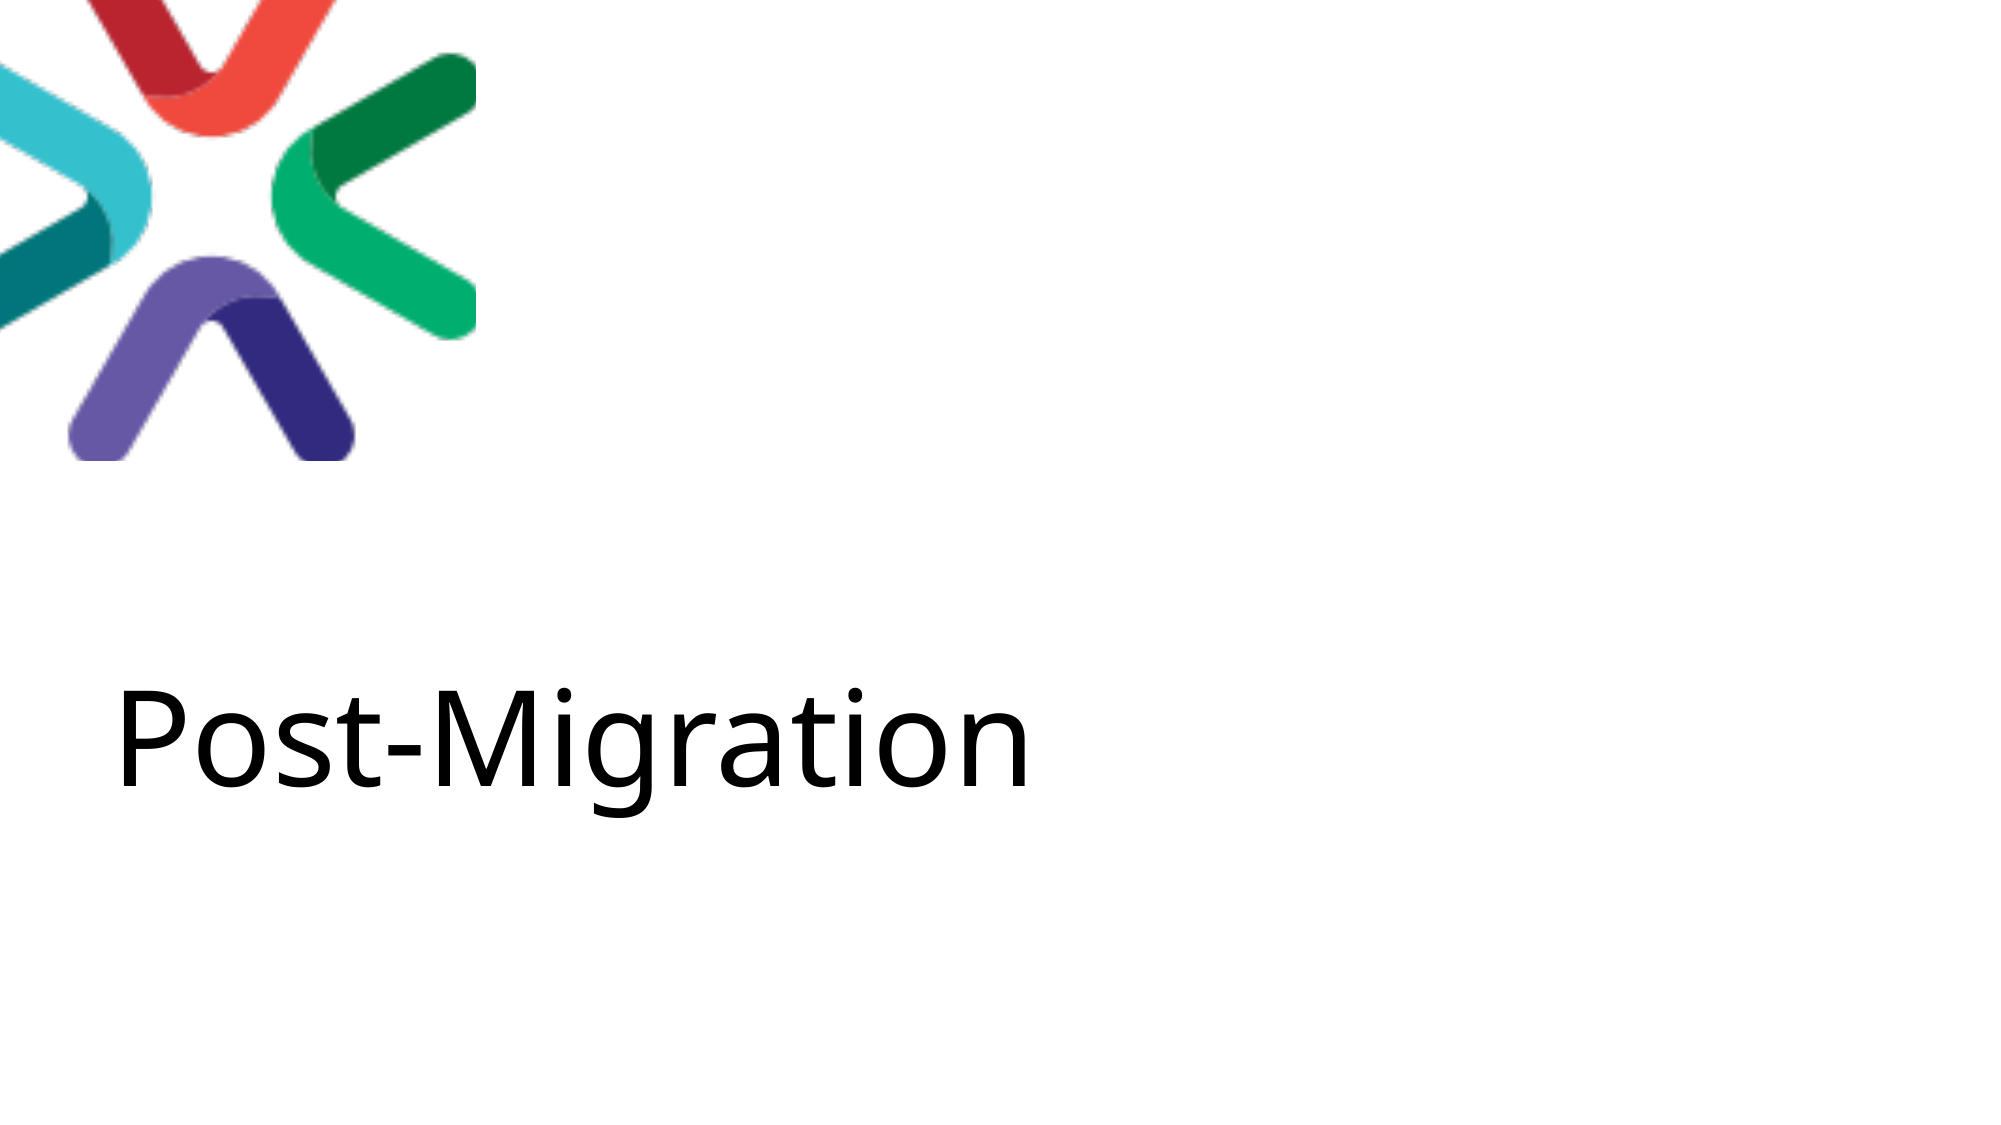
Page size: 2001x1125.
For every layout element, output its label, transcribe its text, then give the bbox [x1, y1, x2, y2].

list Post-Migration [96, 663, 1525, 838]
